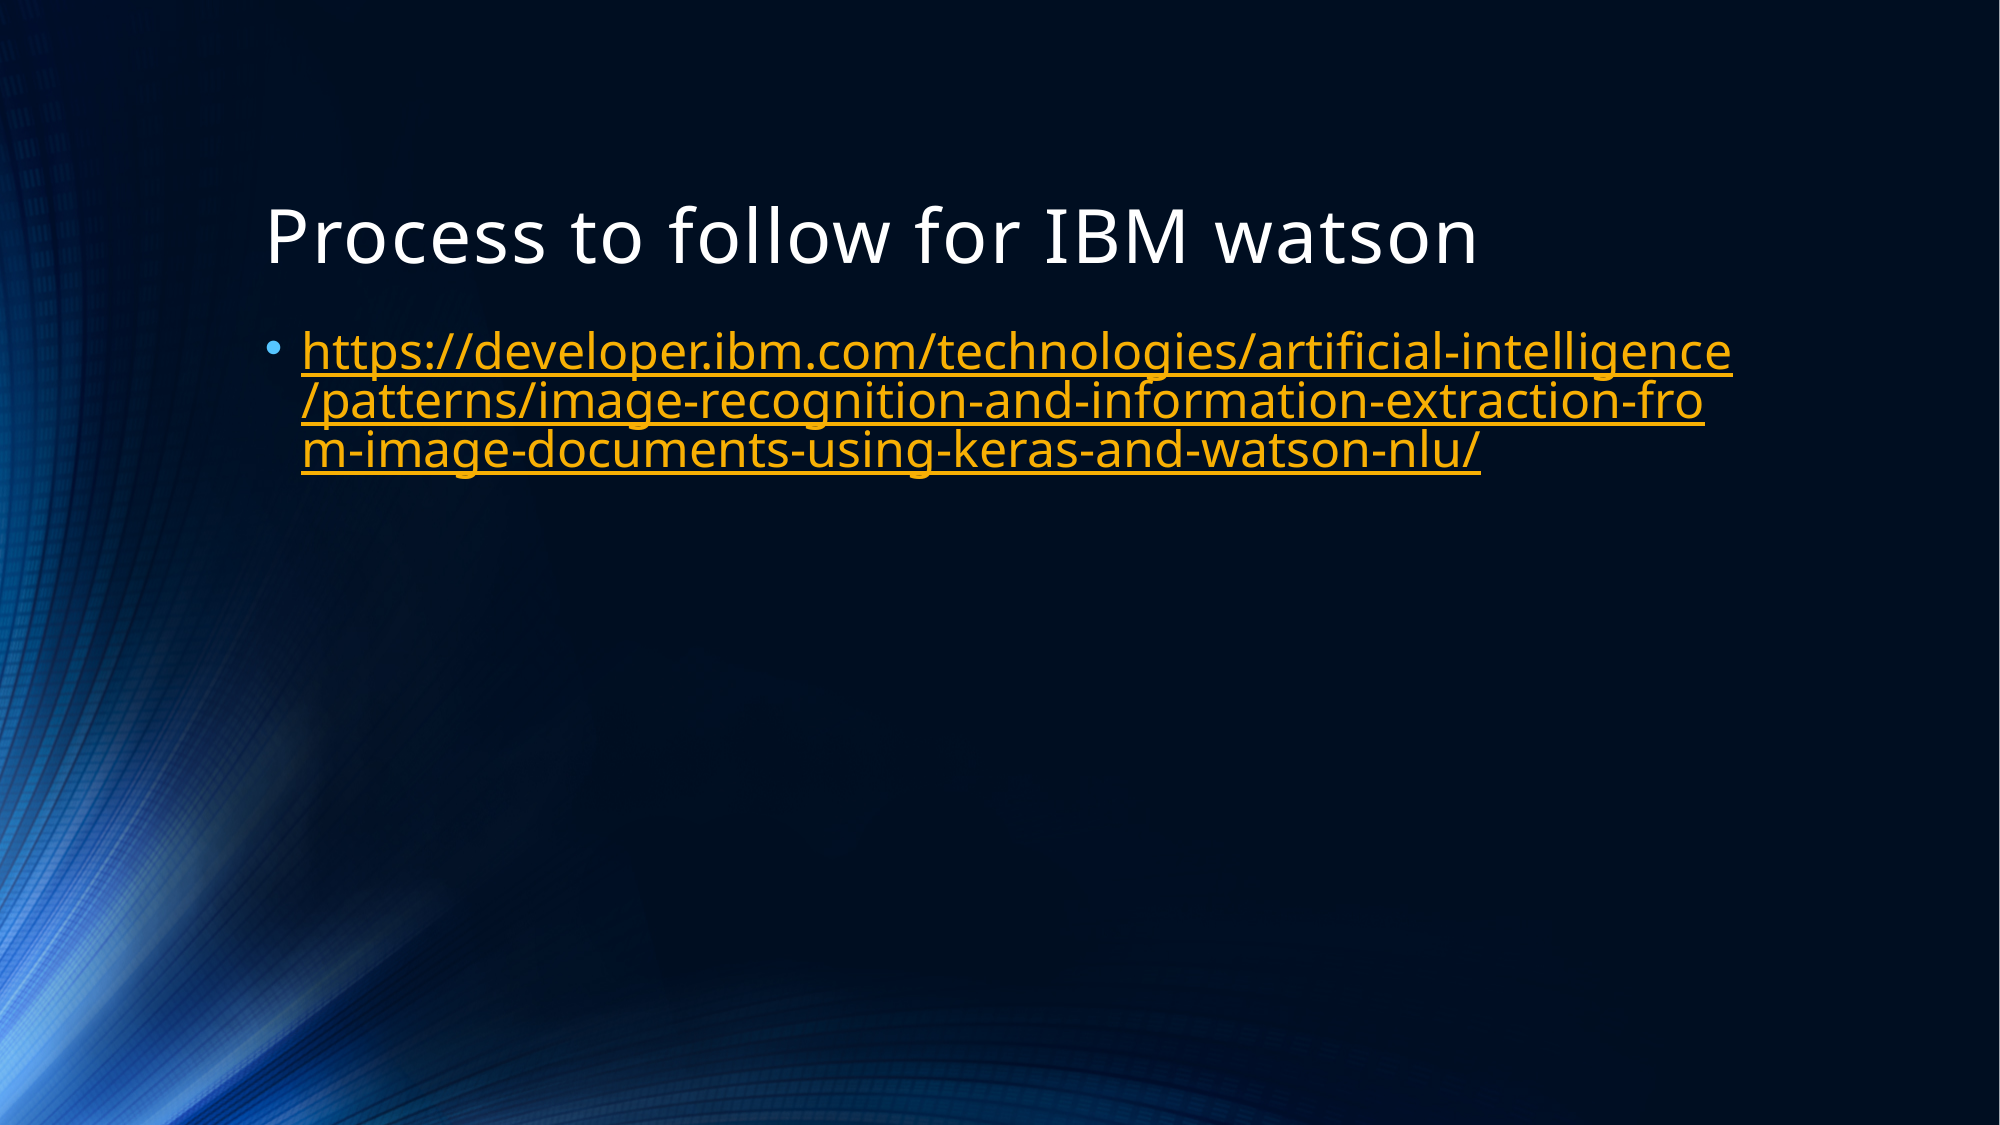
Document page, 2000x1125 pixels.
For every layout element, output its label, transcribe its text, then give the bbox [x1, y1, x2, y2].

title Process to follow for IBM watson [249, 62, 1750, 288]
list https://developer.ibm.com/technologies/artificial-intelligence/patterns/image-recognition-and-information-extraction-from-image-documents-using-keras-and-watson-nlu/ [249, 312, 1749, 988]
picture [0, 0, 2000, 1125]
